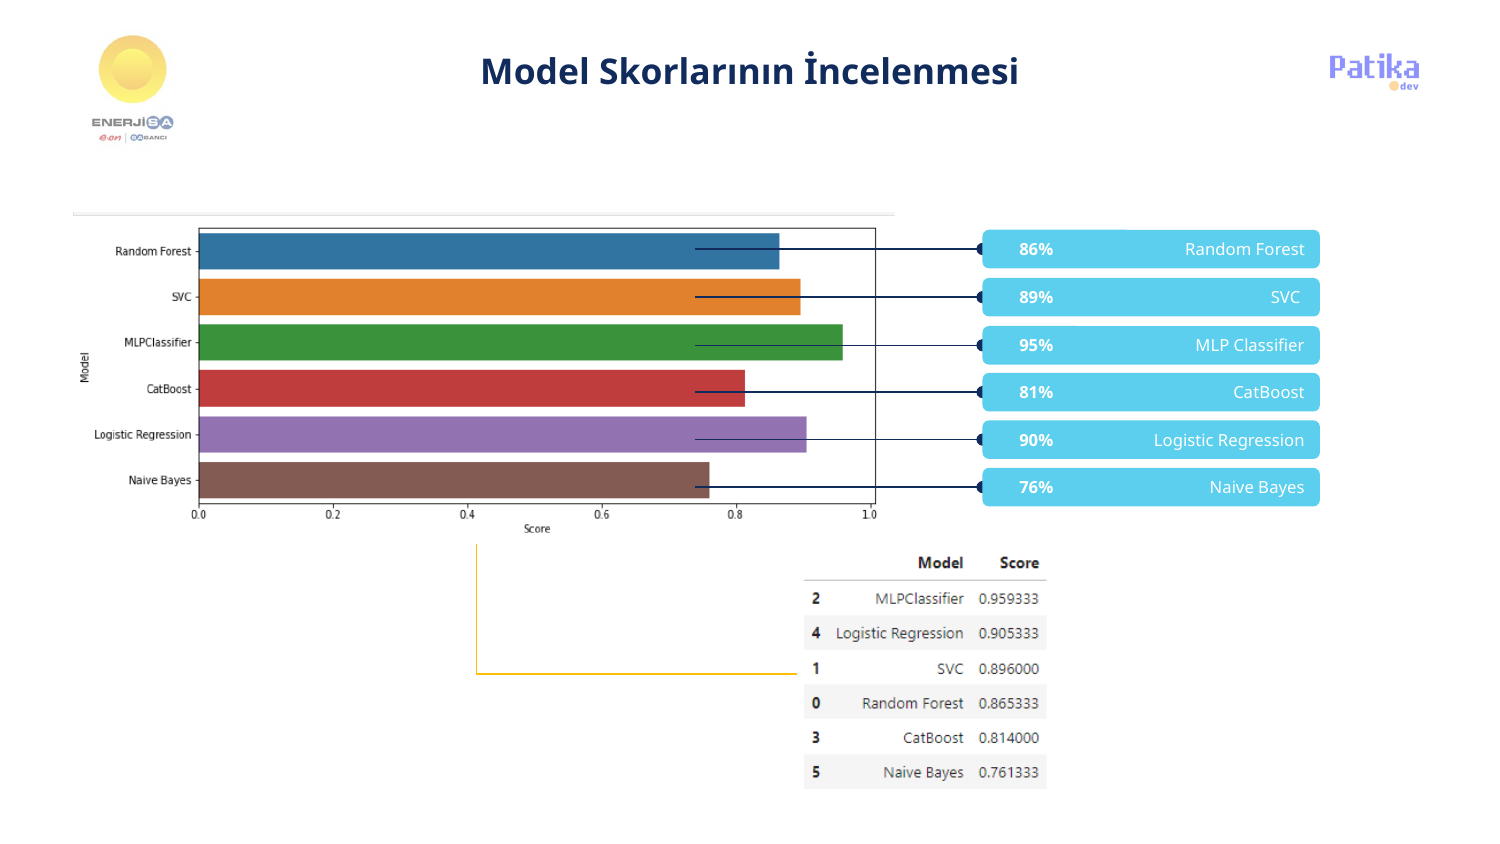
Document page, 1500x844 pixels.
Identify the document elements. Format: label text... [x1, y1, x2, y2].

title Model Skorlarının İncelenmesi [0, 23, 1500, 117]
picture [1319, 36, 1432, 97]
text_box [671, 229, 1321, 269]
picture [58, 212, 895, 544]
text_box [671, 277, 1321, 317]
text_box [706, 467, 1321, 507]
picture [702, 507, 1065, 805]
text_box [671, 372, 1321, 412]
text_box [671, 420, 1321, 460]
picture [702, 460, 895, 467]
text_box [671, 325, 1321, 365]
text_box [571, 448, 702, 769]
picture [70, 27, 192, 153]
